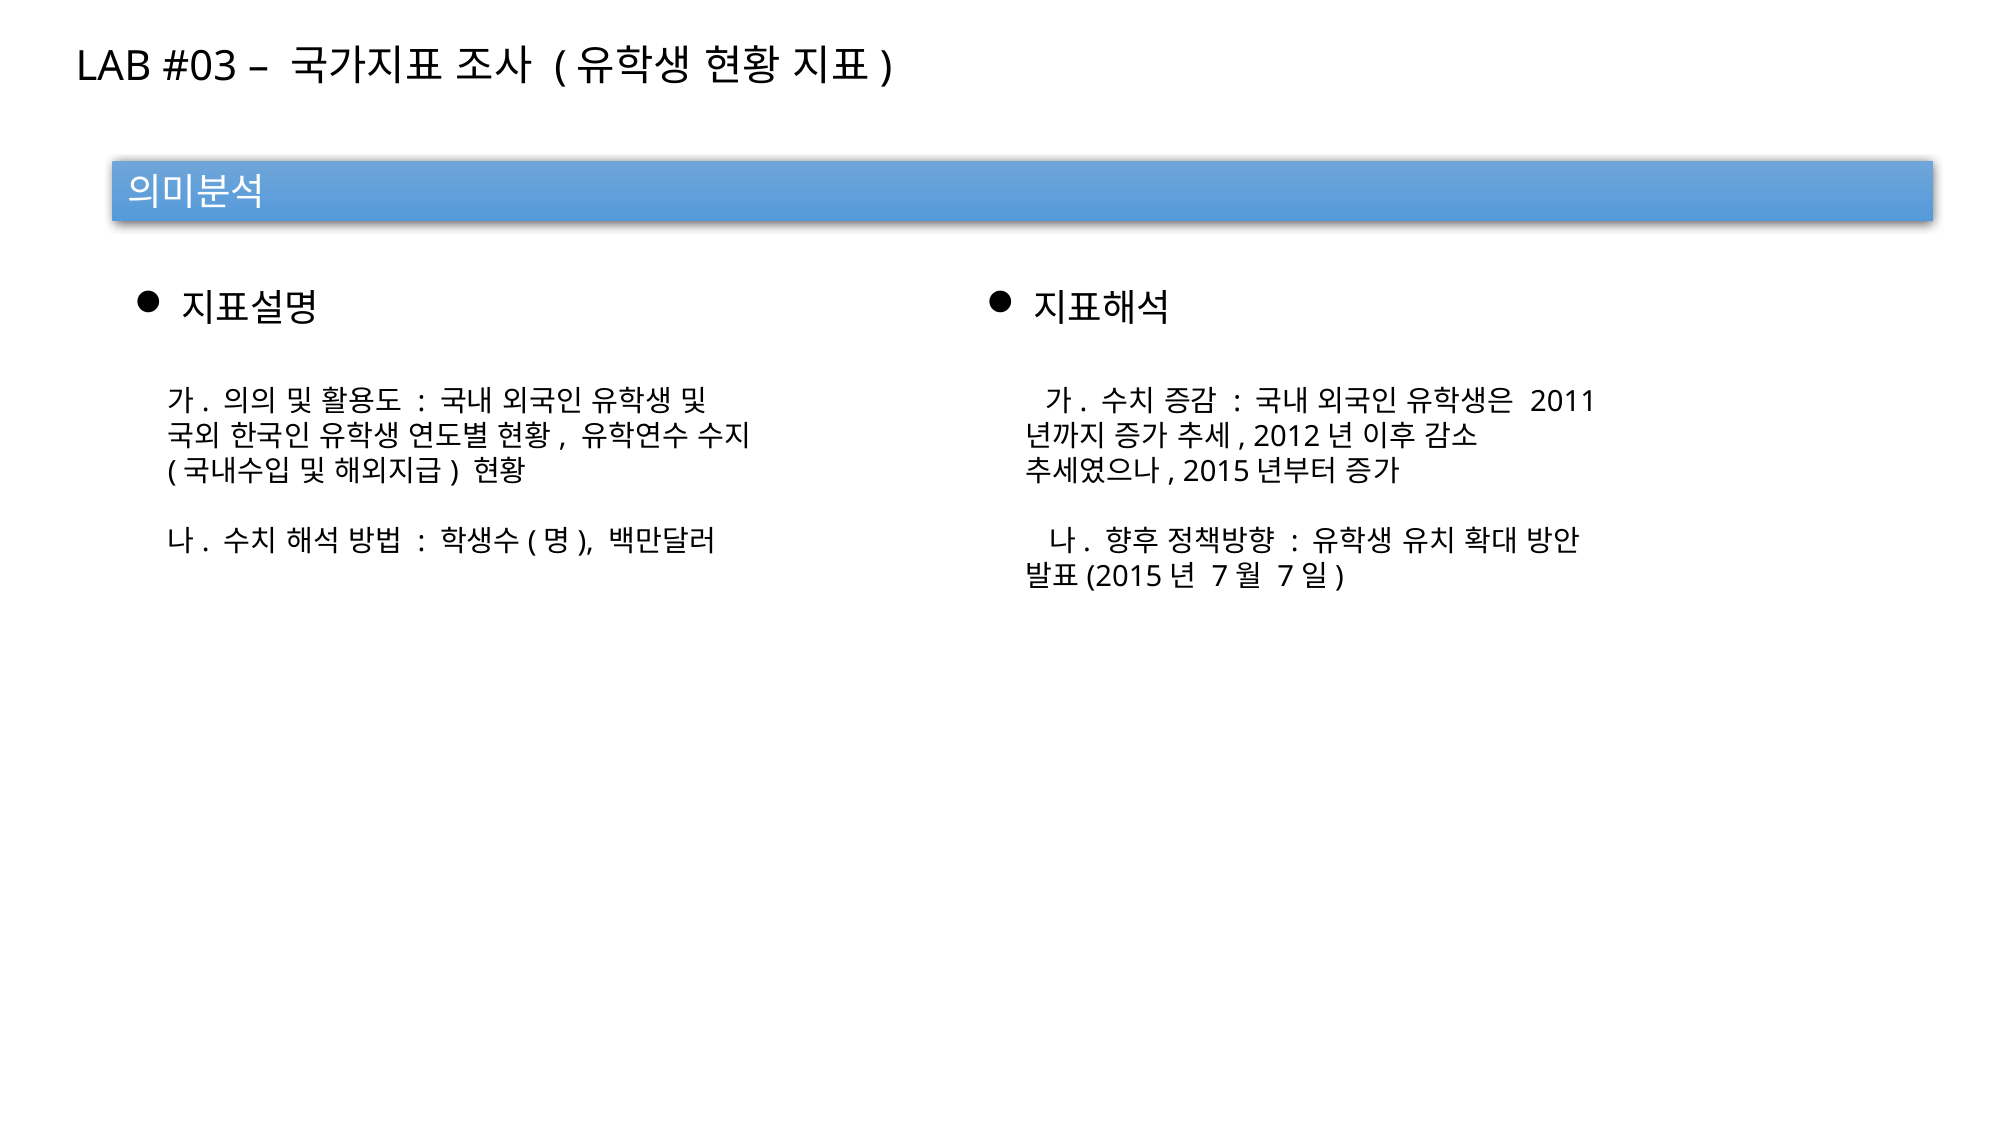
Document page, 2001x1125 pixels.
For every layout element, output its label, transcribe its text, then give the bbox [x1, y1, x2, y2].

text_box 의미분석 [112, 161, 1933, 221]
text_box 가. 의의 및 활용도 : 국내 외국인 유학생 및 국외 한국인 유학생 연도별 현황, 유학연수 수지(국내수입 및 해외지급) 현황 나. 수치 해석 방법 : 학생수(명), 백만달러 [78, 375, 774, 600]
text_box 지표설명 [119, 276, 335, 337]
text_box 가. 수치 증감 : 국내 외국인 유학생은 2011년까지 증가 추세, 2012년 이후 감소 추세였으나, 2015년부터 증가 나. 향후 정책방향 : 유학생 유치 확대 방안 발표(2015년 7월 7일) [935, 375, 1618, 600]
text_box 지표해석 [971, 276, 1187, 337]
text_box LAB #03 – 국가지표 조사 (유학생 현황 지표) [60, 31, 957, 96]
